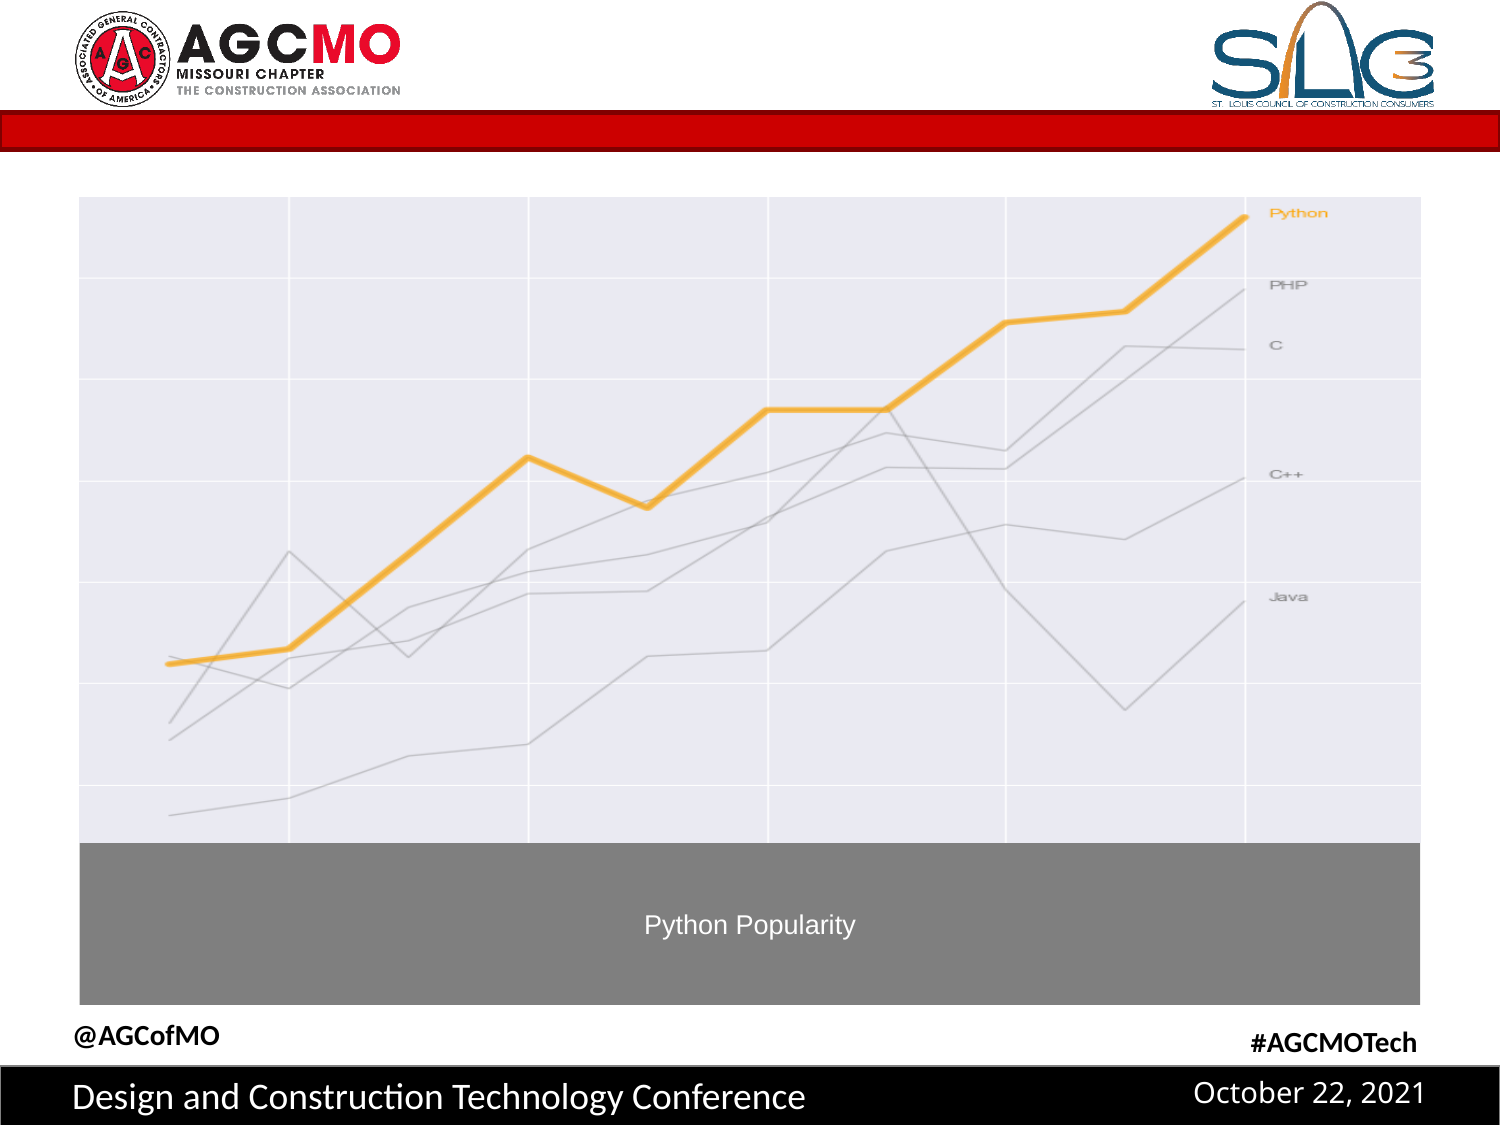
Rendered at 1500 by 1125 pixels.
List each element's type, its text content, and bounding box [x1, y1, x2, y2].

picture [1212, 0, 1434, 107]
picture [79, 197, 1421, 844]
picture [75, 11, 400, 107]
text_box Python Popularity [79, 849, 1421, 1005]
